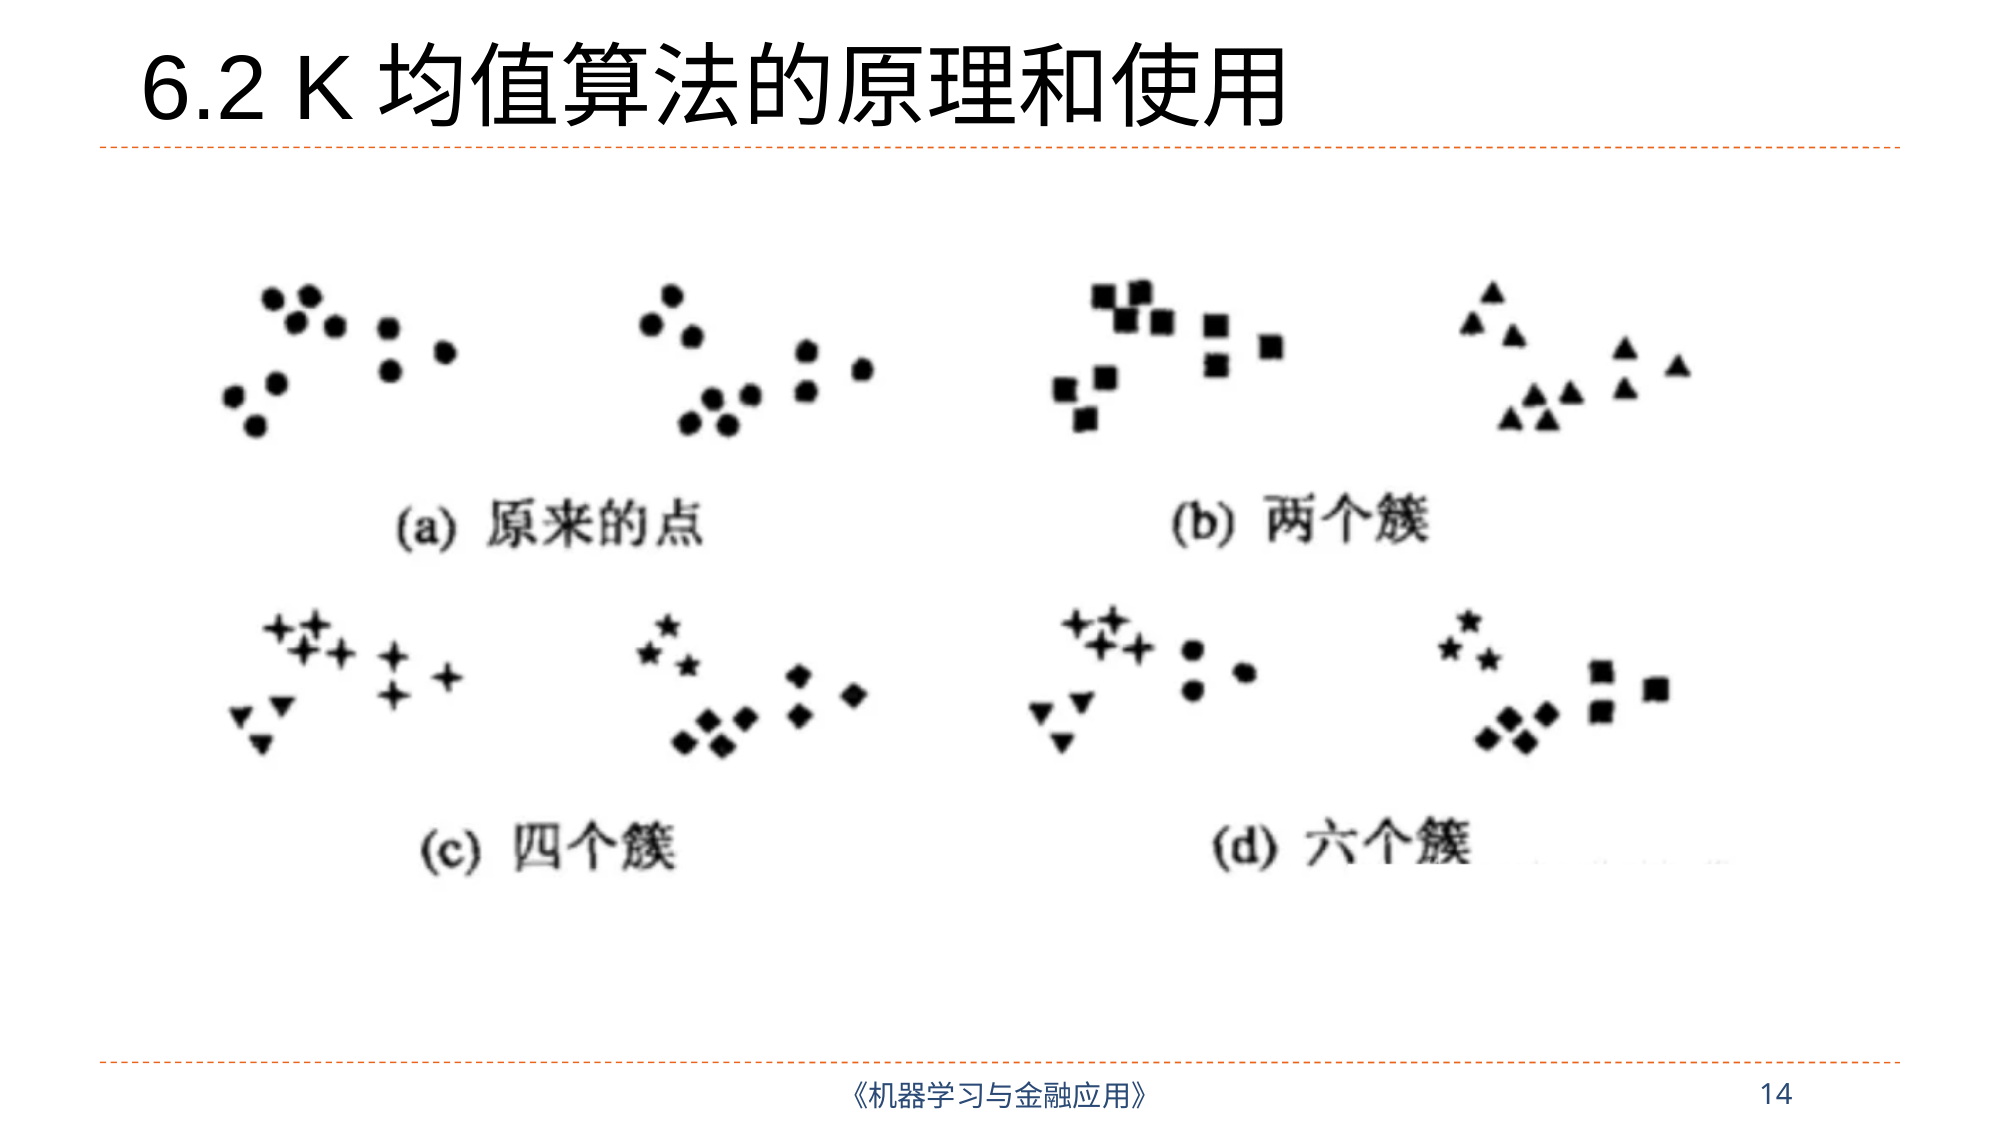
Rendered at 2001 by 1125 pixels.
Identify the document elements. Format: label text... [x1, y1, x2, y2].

picture [187, 230, 1737, 894]
title 6.2 K均值算法的原理和使用 [99, 24, 1900, 146]
